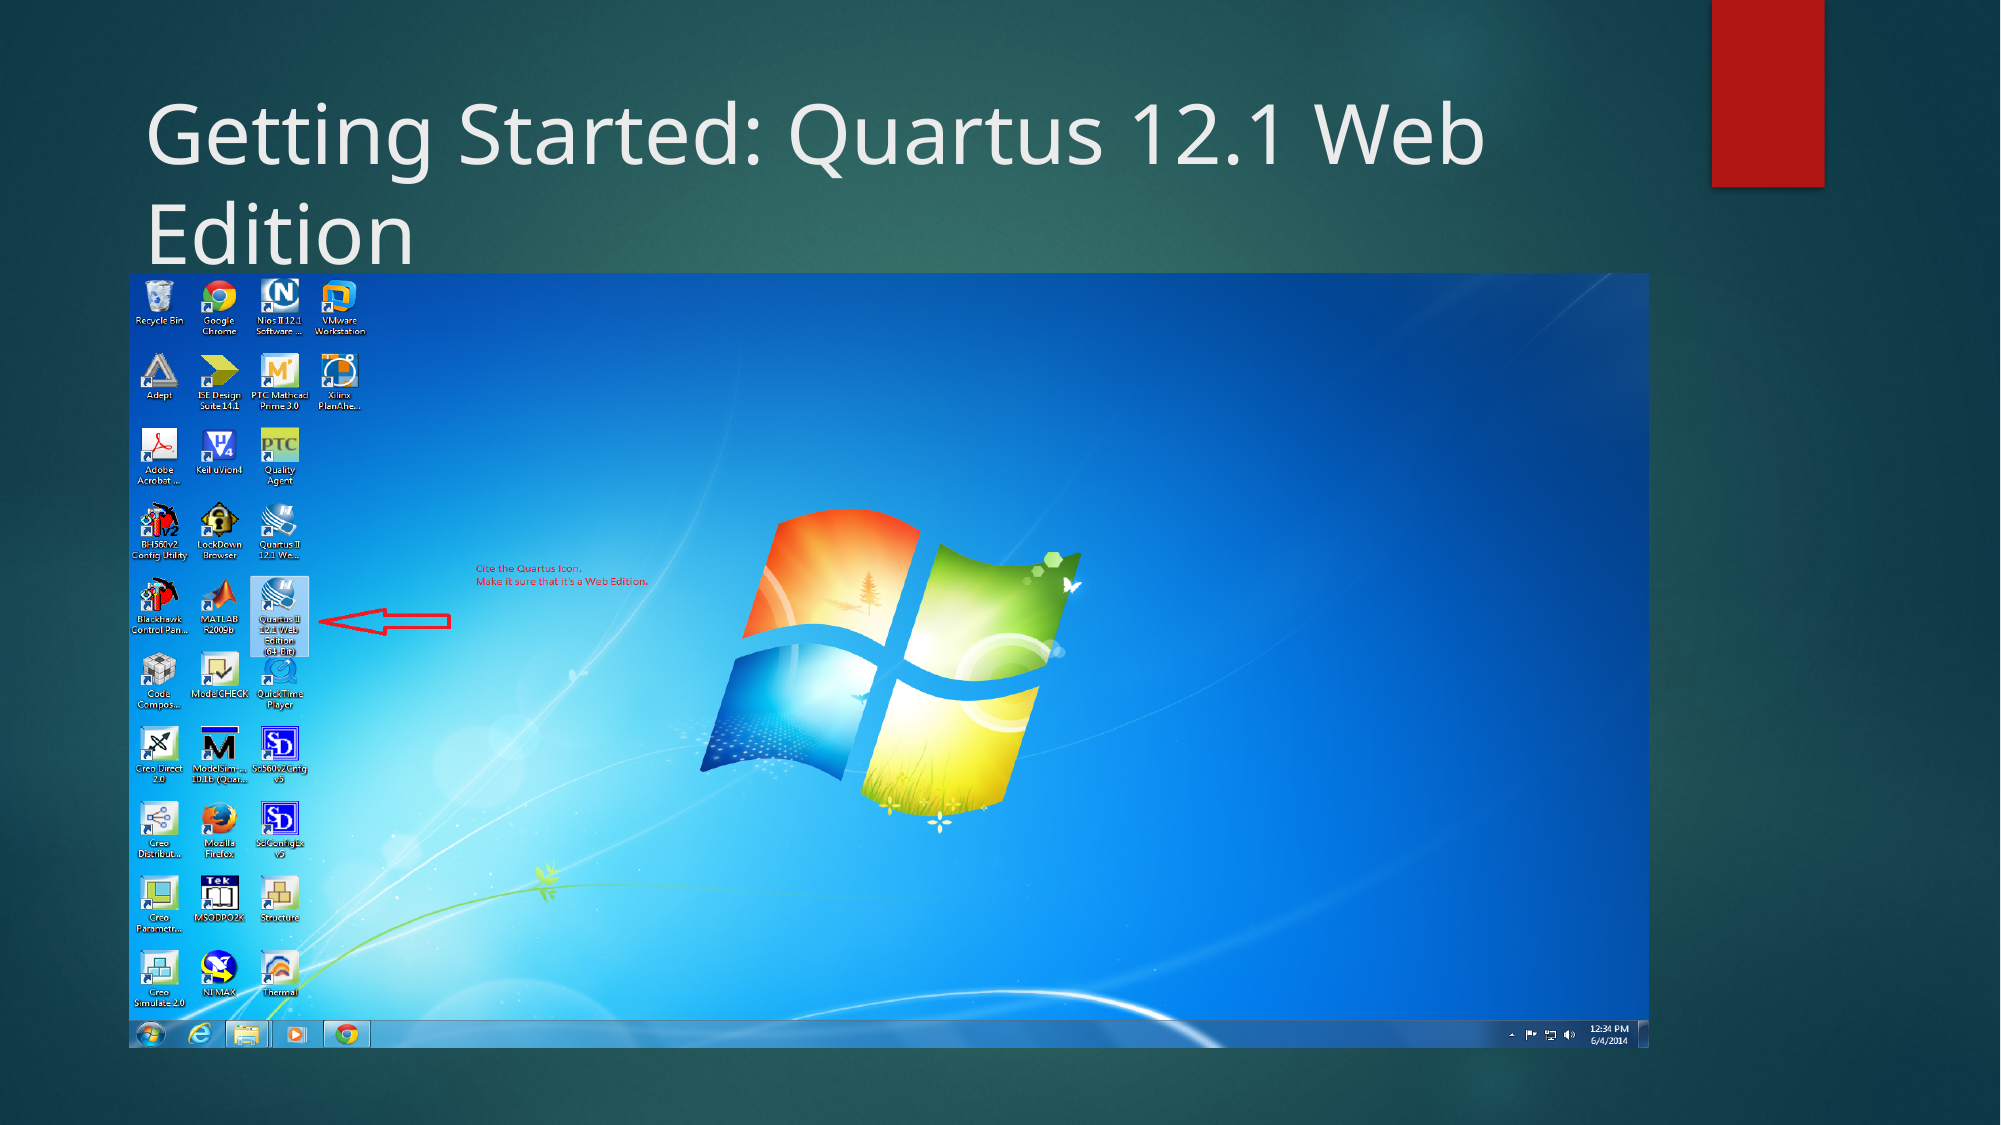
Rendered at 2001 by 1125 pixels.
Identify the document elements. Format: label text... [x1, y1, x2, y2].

title Getting Started: Quartus 12.1 Web Edition [129, 74, 1649, 235]
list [129, 273, 1649, 1048]
picture [0, 0, 2001, 1125]
